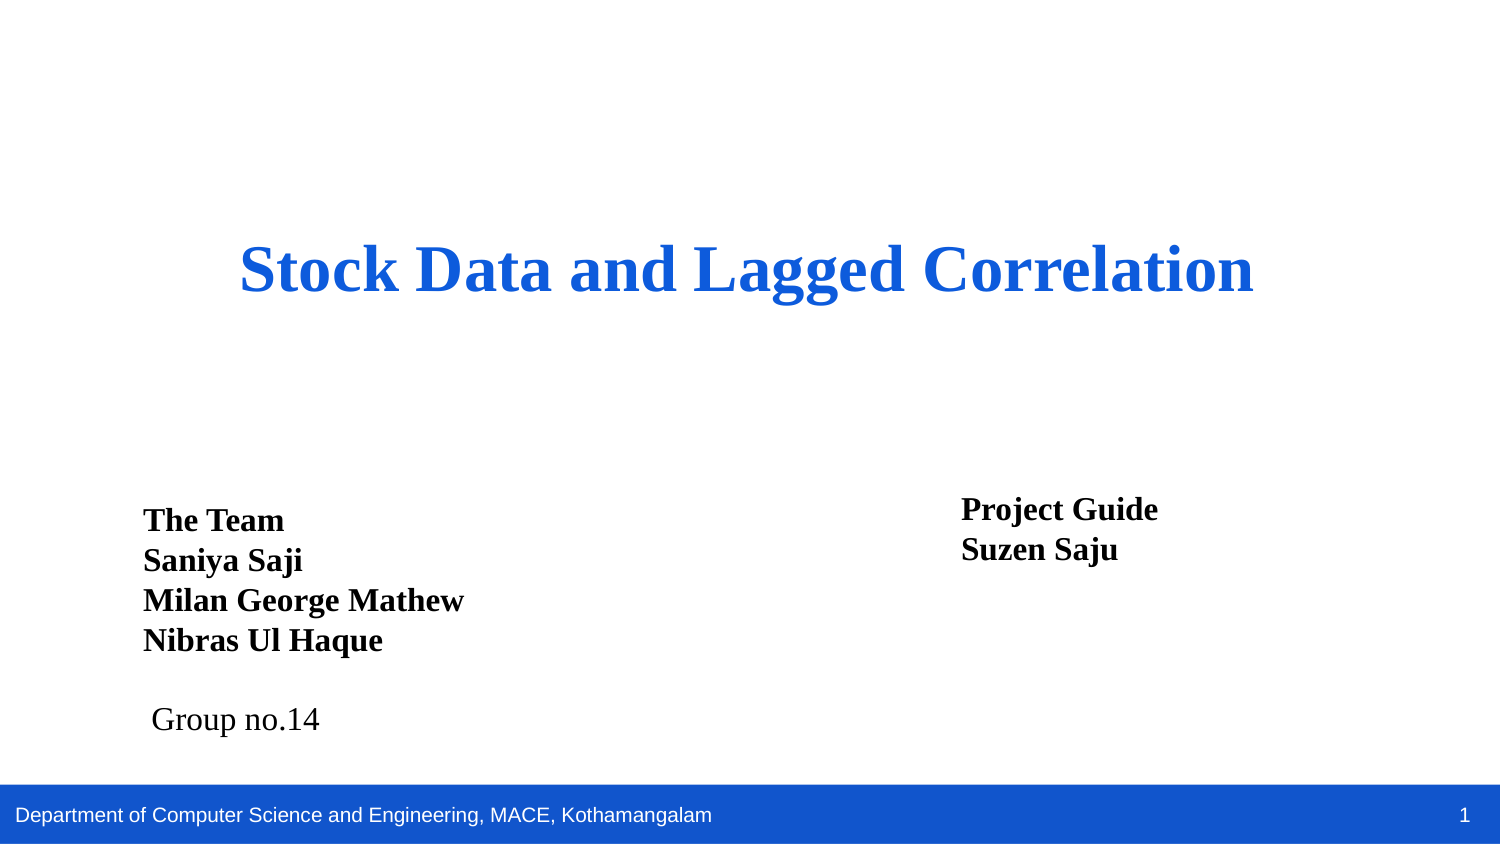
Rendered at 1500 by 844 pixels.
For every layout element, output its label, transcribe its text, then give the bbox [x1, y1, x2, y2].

title Stock Data and Lagged Correlation [51, 86, 1445, 320]
subtitle Project Guide Suzen Saju [946, 471, 1413, 706]
slide_number 1 [1395, 781, 1486, 844]
subtitle The Team Saniya Saji Milan George Mathew Nibras Ul Haque Group no.14 [128, 482, 668, 745]
